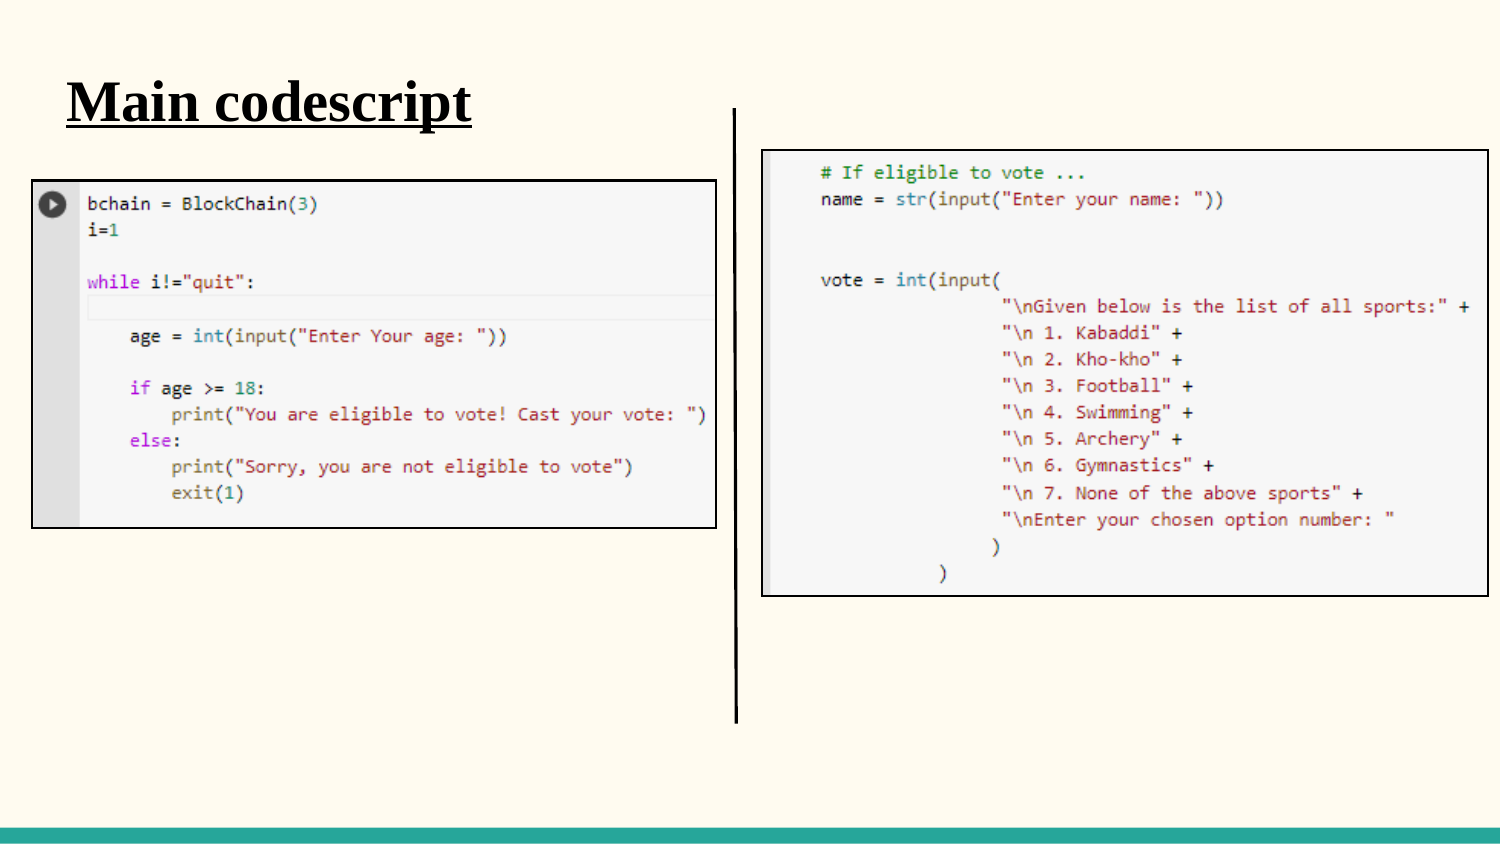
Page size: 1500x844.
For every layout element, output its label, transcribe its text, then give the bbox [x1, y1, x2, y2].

title Main codescript [51, 48, 1449, 149]
picture [33, 181, 715, 528]
picture [762, 150, 1488, 596]
